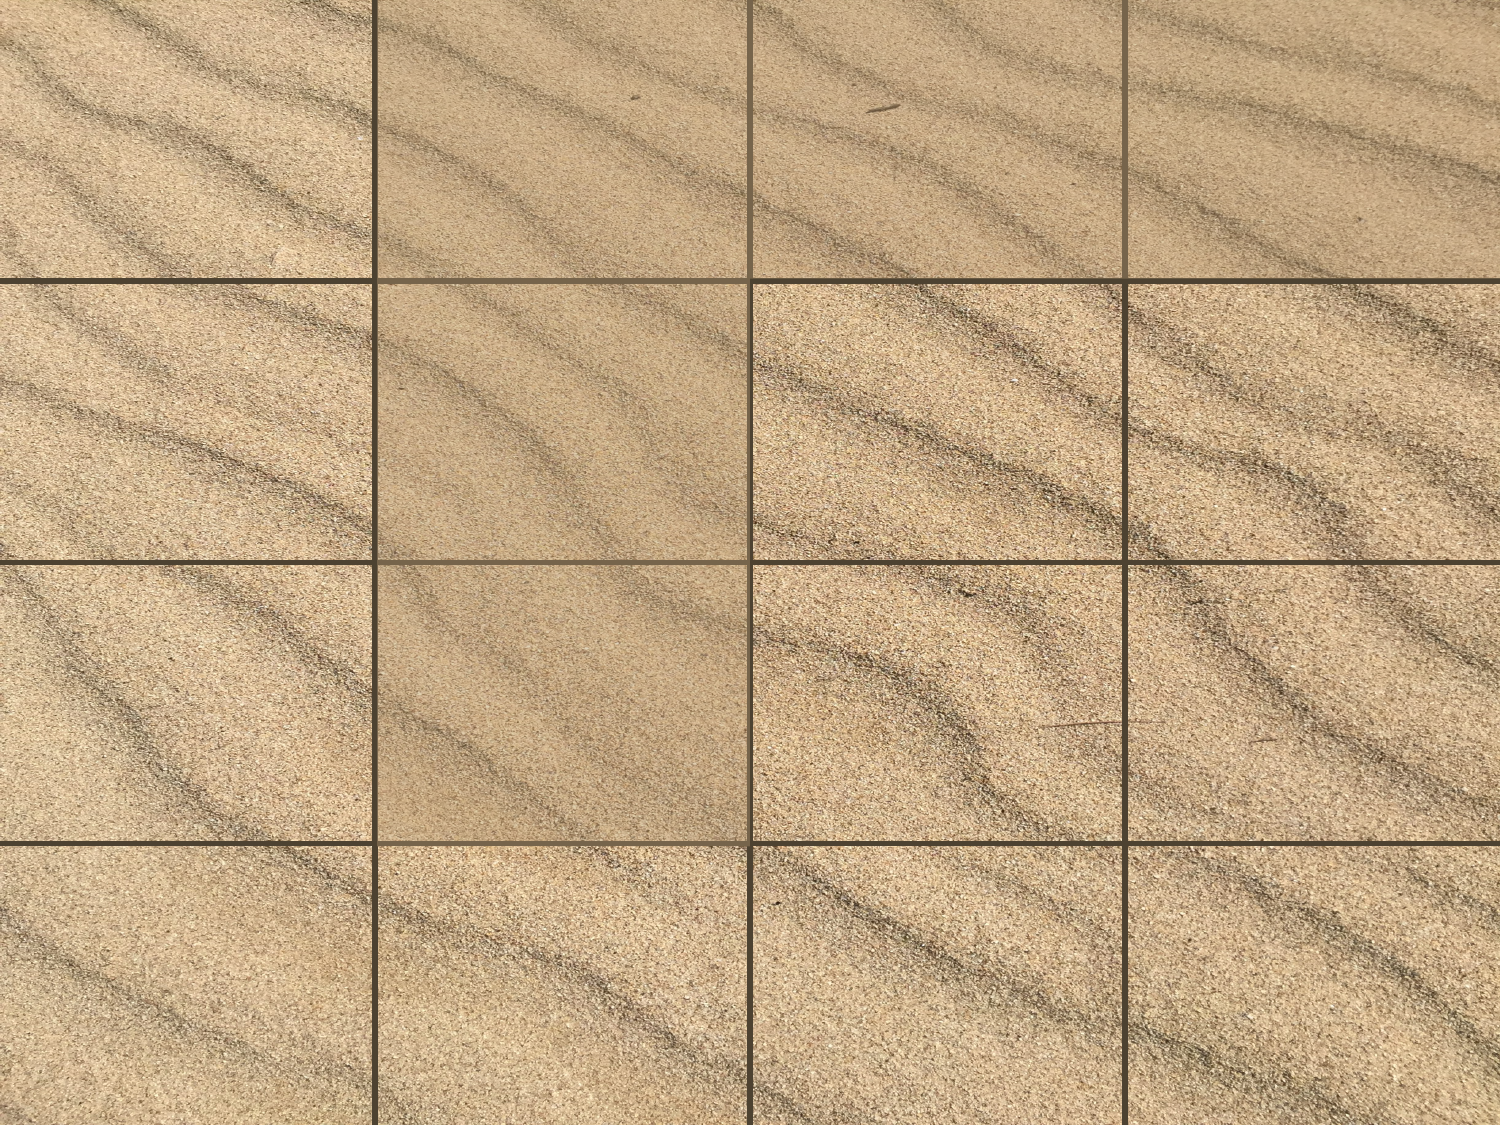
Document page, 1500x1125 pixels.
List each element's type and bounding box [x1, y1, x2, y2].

text_box [376, 0, 751, 847]
table_cell [0, 565, 372, 841]
table_cell [0, 284, 372, 560]
text_box [749, 0, 1500, 280]
table_cell [1128, 846, 1500, 1125]
table_cell [753, 565, 1122, 841]
table_cell [1128, 565, 1500, 841]
table_cell [378, 847, 747, 1125]
table_cell [753, 284, 1122, 560]
table_cell [753, 846, 1122, 1125]
table_cell [0, 846, 372, 1125]
table_cell [1128, 284, 1500, 560]
table_header [0, 0, 372, 278]
